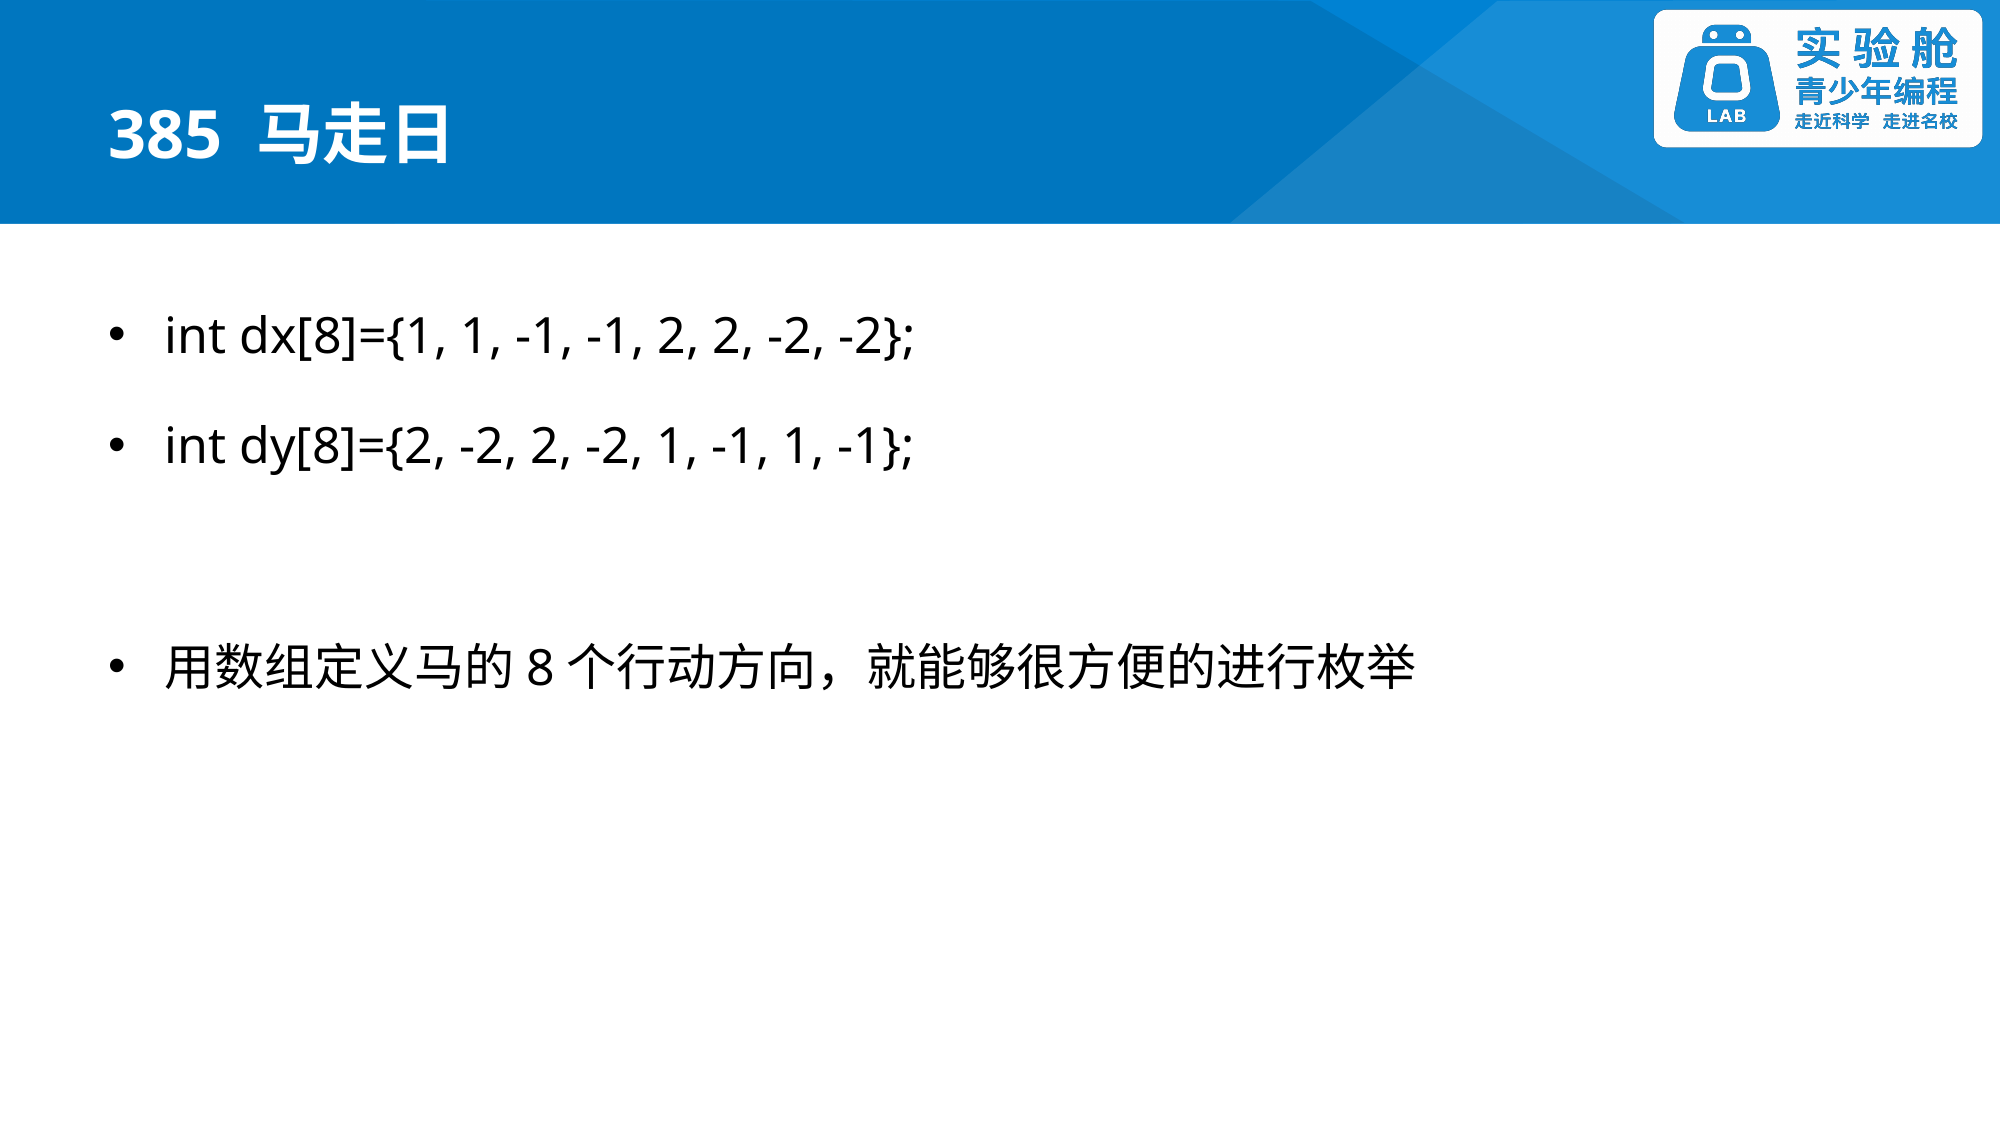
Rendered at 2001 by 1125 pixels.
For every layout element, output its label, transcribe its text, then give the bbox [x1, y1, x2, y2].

list int dx[8]={1, 1, -1, -1, 2, 2, -2, -2}; int dy[8]={2, -2, 2, -2, 1, -1, 1, -1}; 用数组定义马的8个行动方向，就能够很方便的进行枚举 [93, 265, 1904, 1031]
list 385 马走日 [93, 93, 1547, 186]
picture [1638, 0, 2000, 160]
